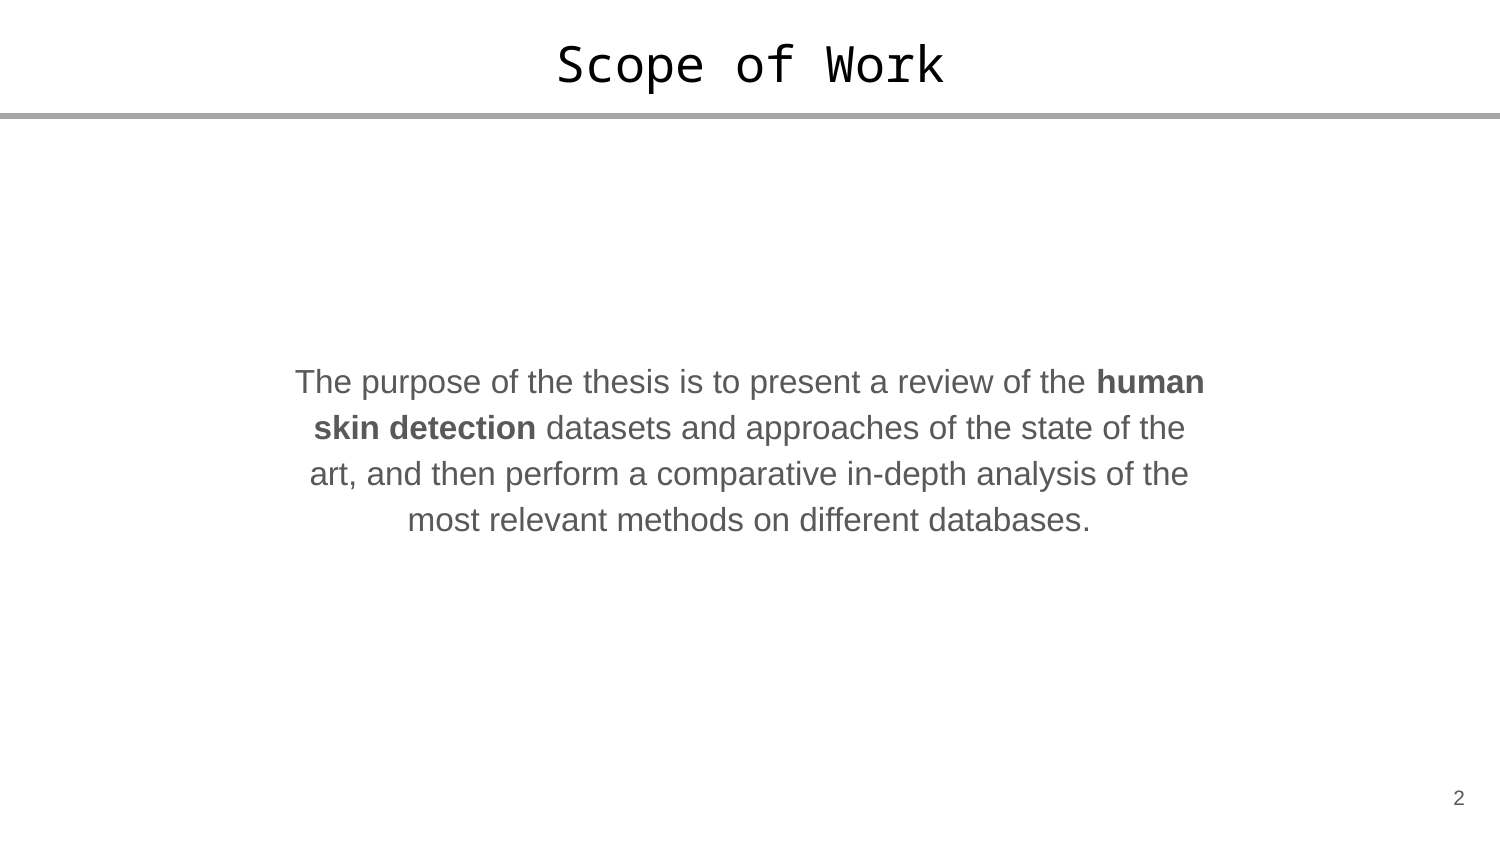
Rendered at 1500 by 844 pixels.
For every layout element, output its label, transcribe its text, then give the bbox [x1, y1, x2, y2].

text_box The purpose of the thesis is to present a review of the human skin detection datasets and approaches of the state of the art, and then perform a comparative in-depth analysis of the most relevant methods on different databases. [277, 339, 1223, 712]
slide_number 2 [1389, 764, 1480, 830]
text_box Scope of Work [51, 17, 1449, 115]
